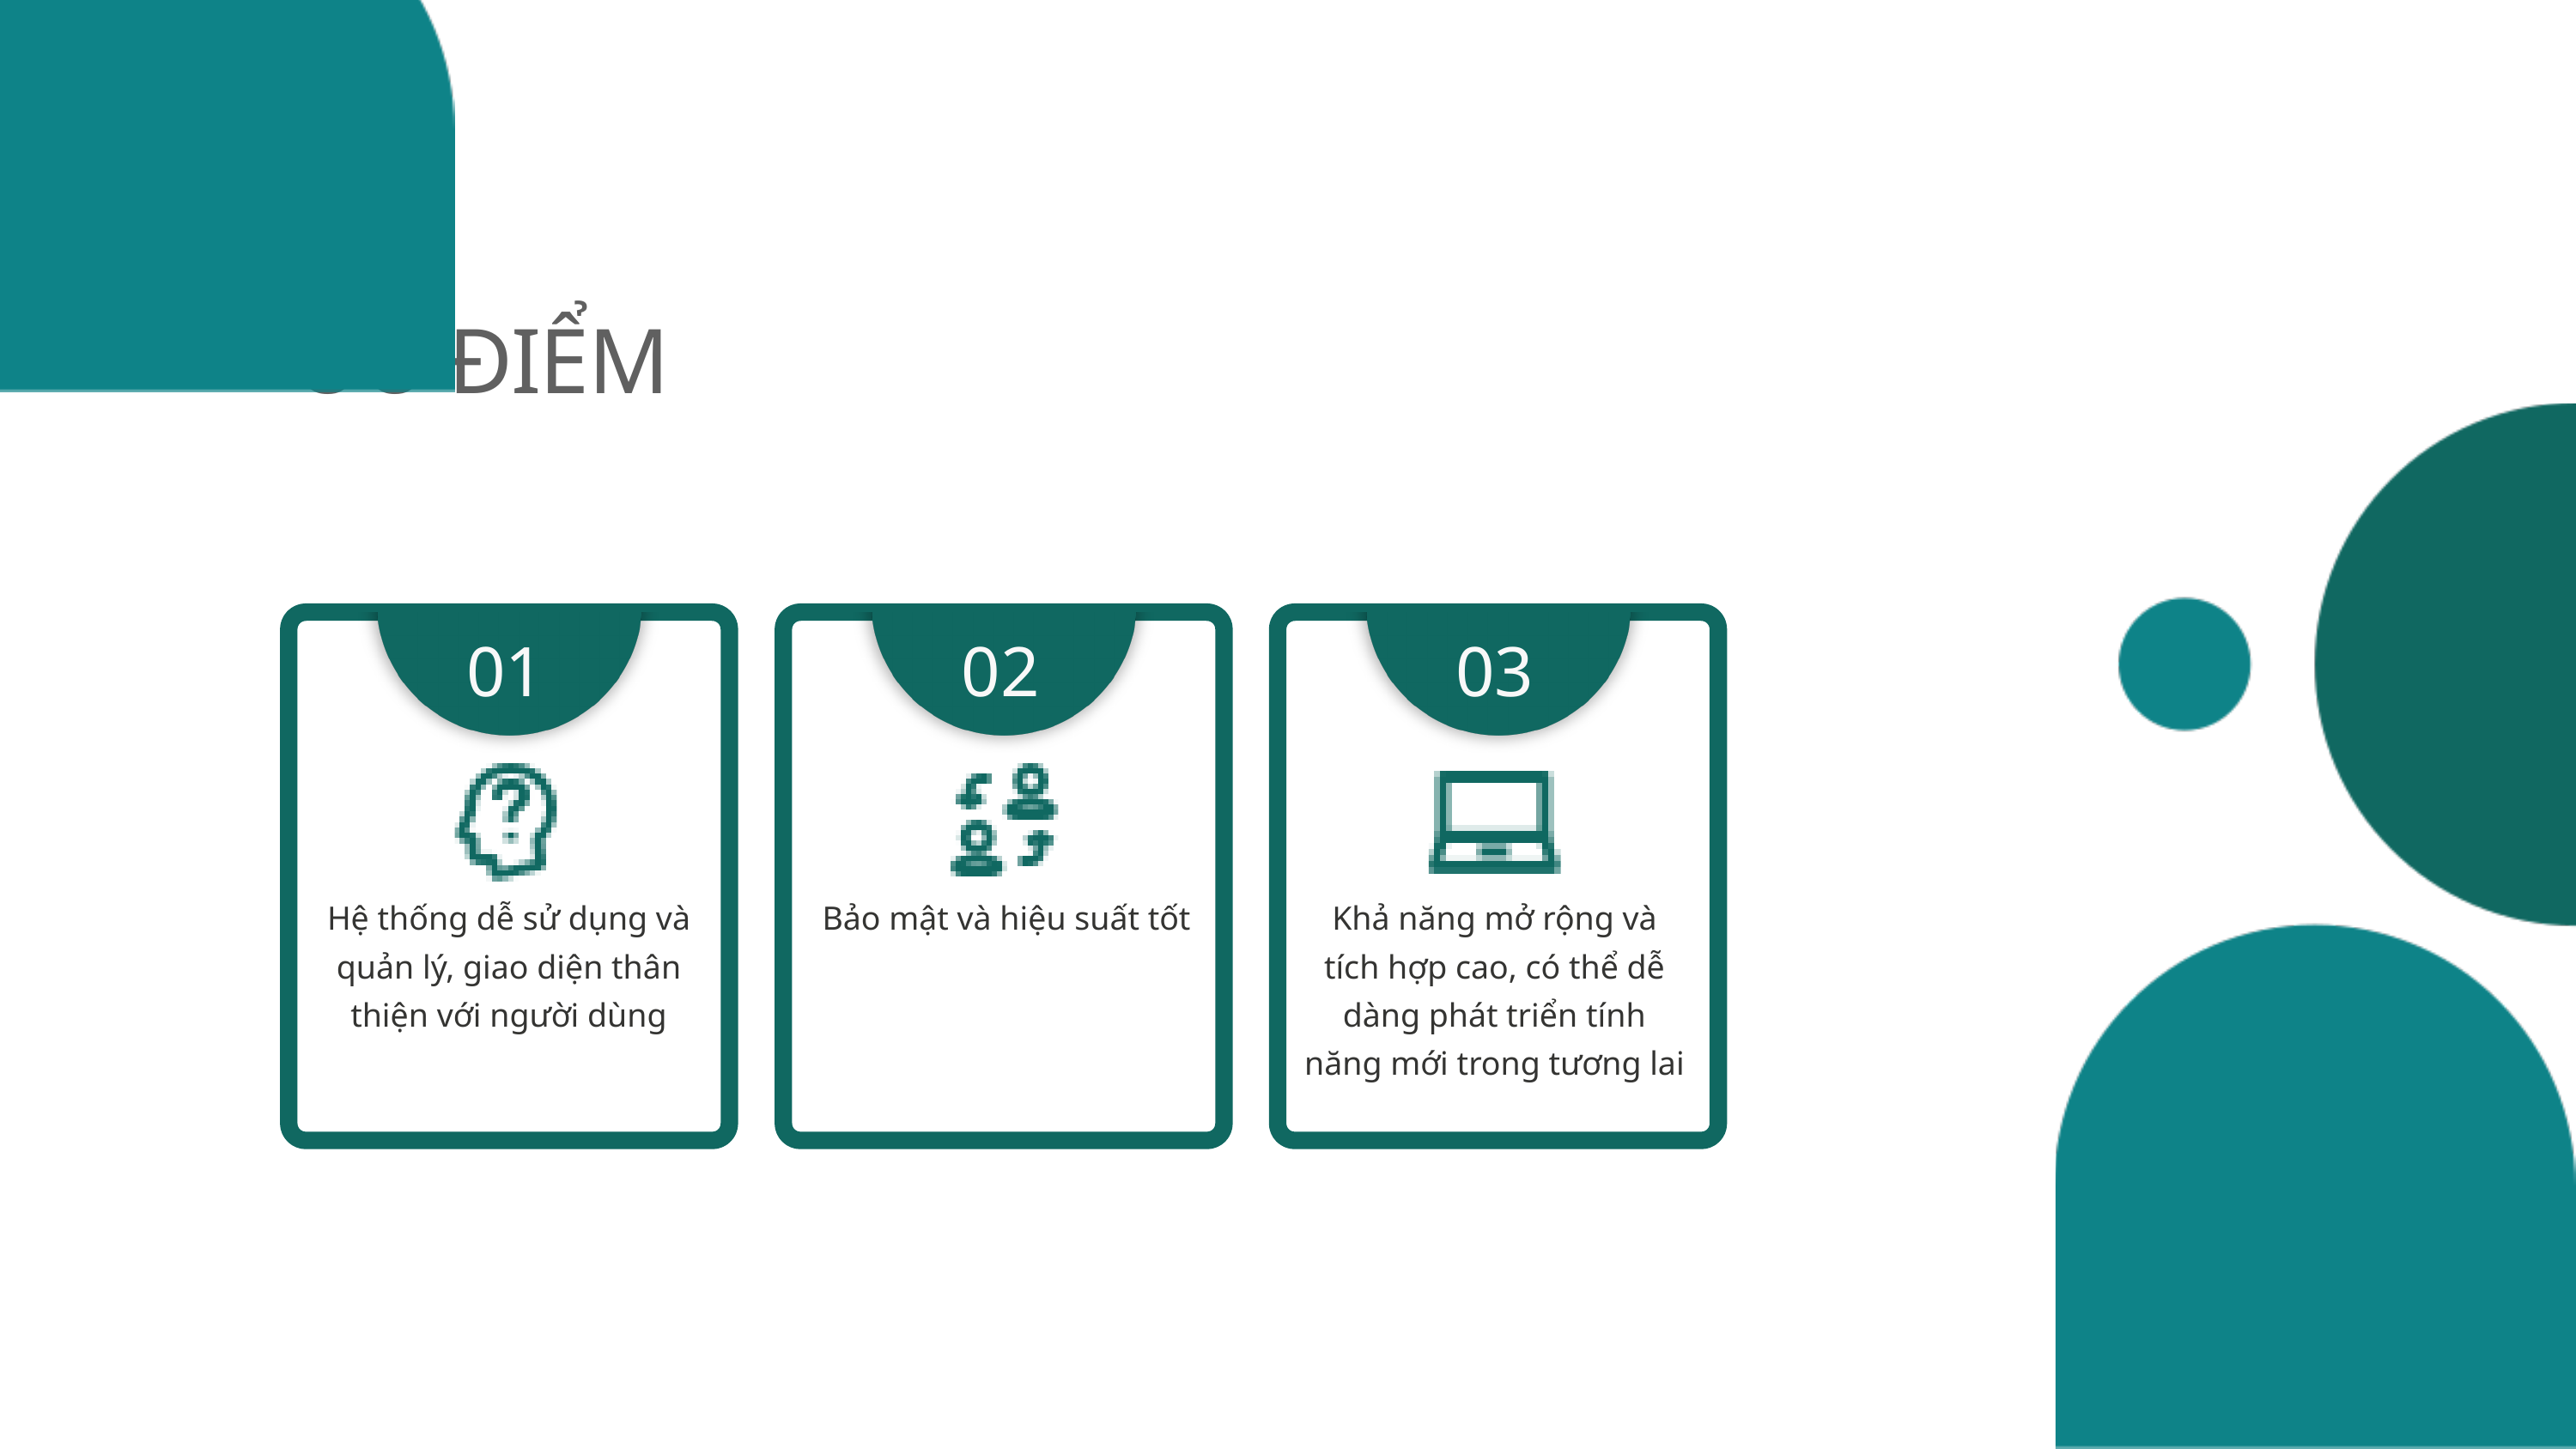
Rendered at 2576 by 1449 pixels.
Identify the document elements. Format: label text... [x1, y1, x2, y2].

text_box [782, 611, 1224, 1141]
text_box ƯU ĐIỂM [295, 286, 1333, 412]
text_box [2055, 403, 2576, 1449]
text_box [0, 0, 455, 392]
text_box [1277, 611, 1719, 1141]
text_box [288, 611, 730, 1141]
